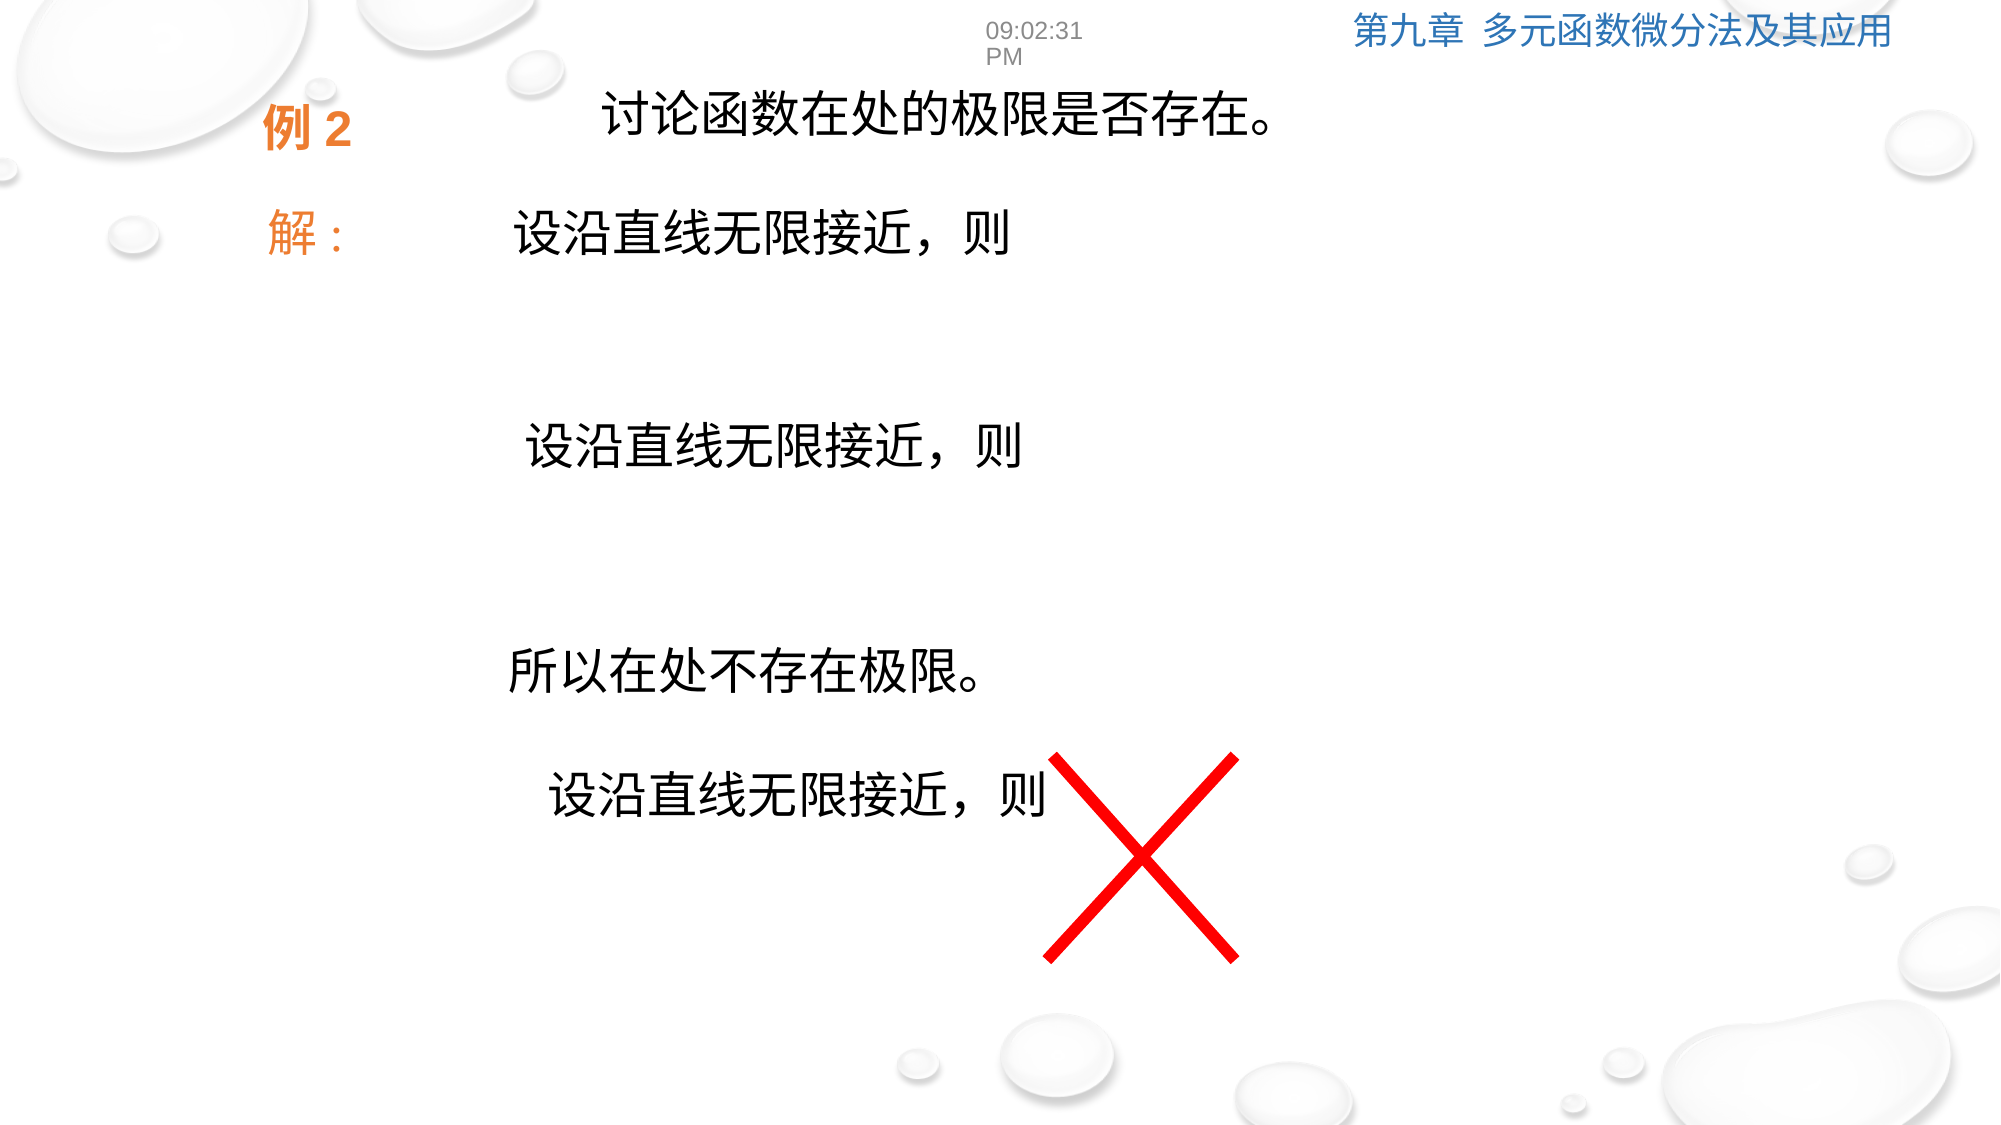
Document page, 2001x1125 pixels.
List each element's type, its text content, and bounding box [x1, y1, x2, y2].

text_box 例2 [247, 88, 382, 164]
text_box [1052, 755, 1235, 961]
text_box 解: [252, 193, 391, 269]
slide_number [970, 0, 1108, 60]
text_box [1046, 755, 1052, 961]
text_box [0, 0, 2000, 1125]
